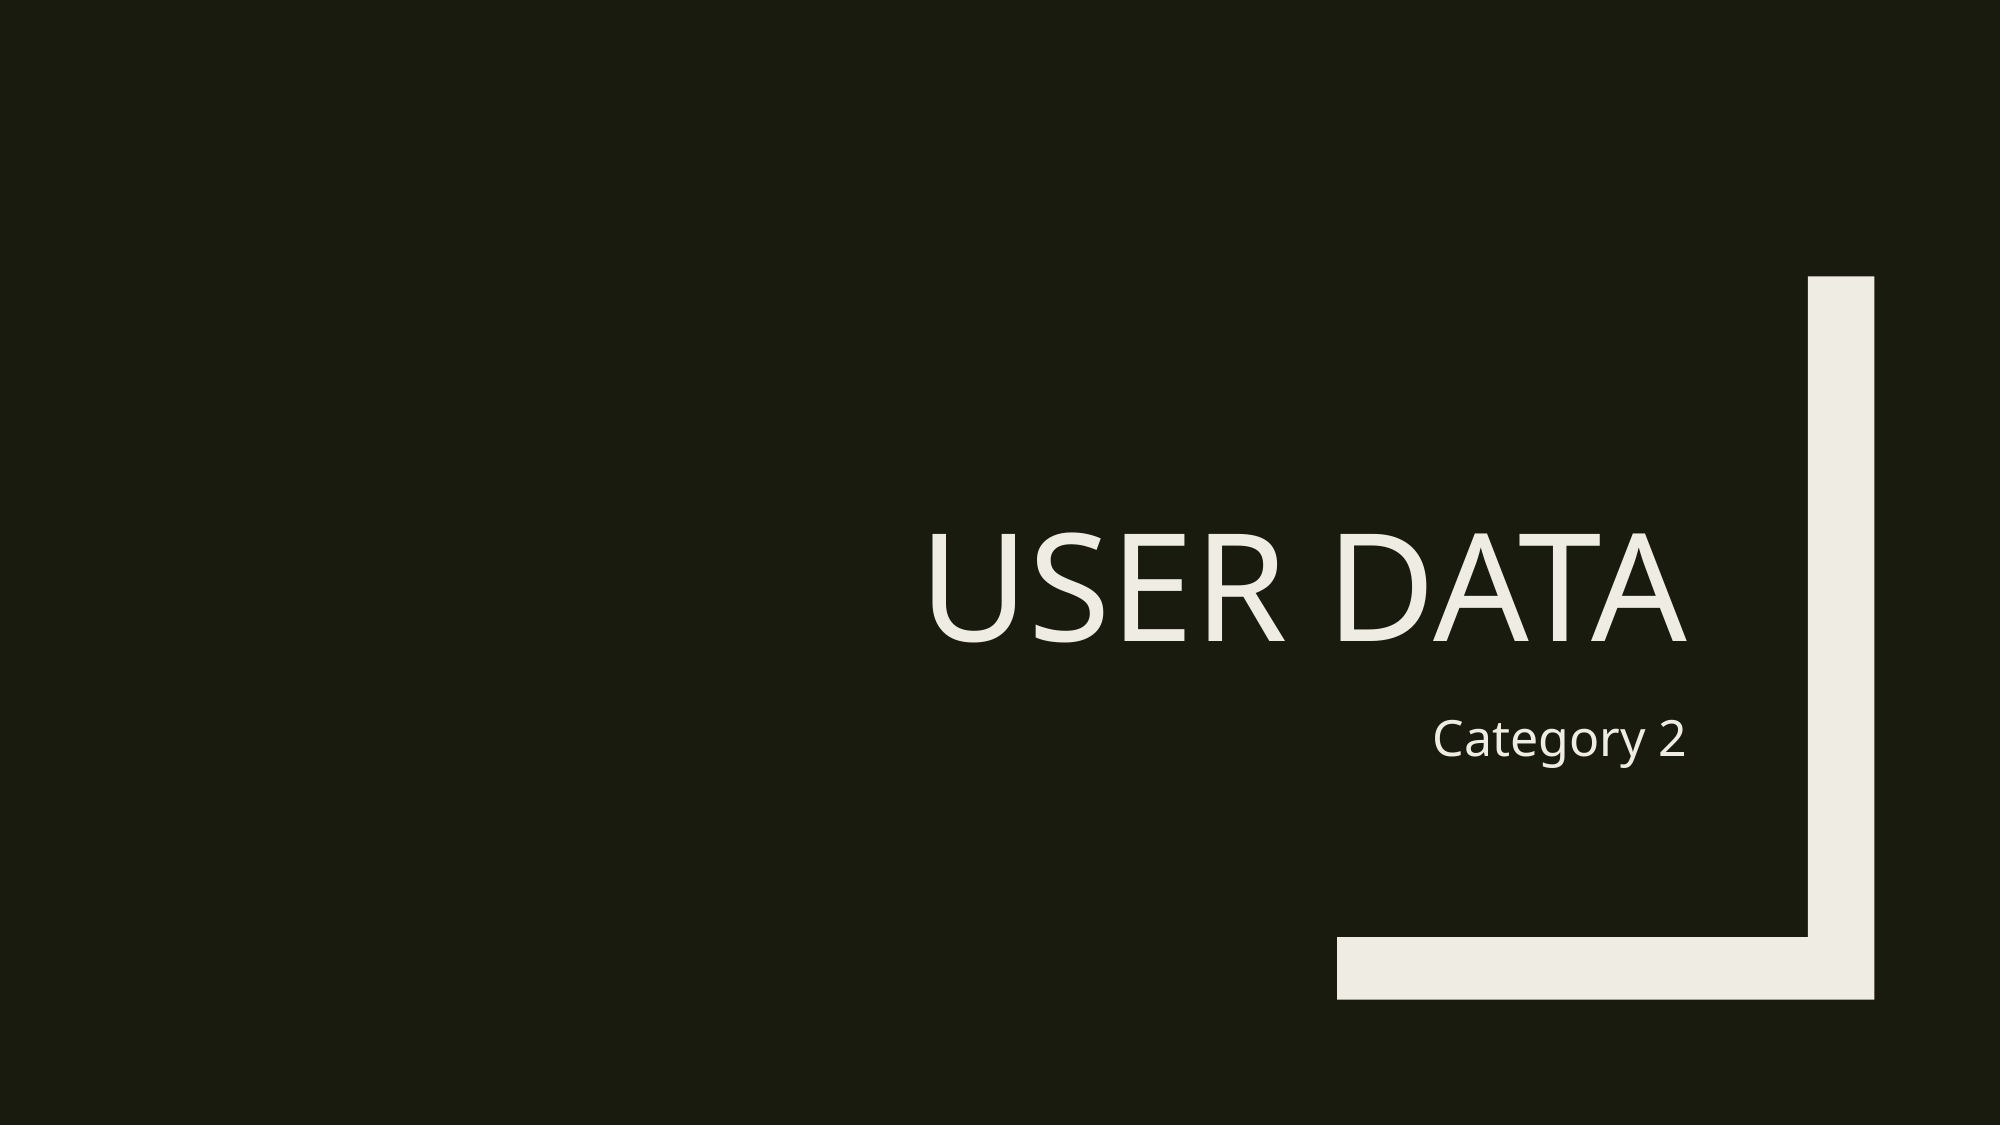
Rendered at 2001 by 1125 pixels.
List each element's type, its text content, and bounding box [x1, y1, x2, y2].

title User data [125, 213, 1703, 682]
list Category 2 [125, 691, 1703, 880]
